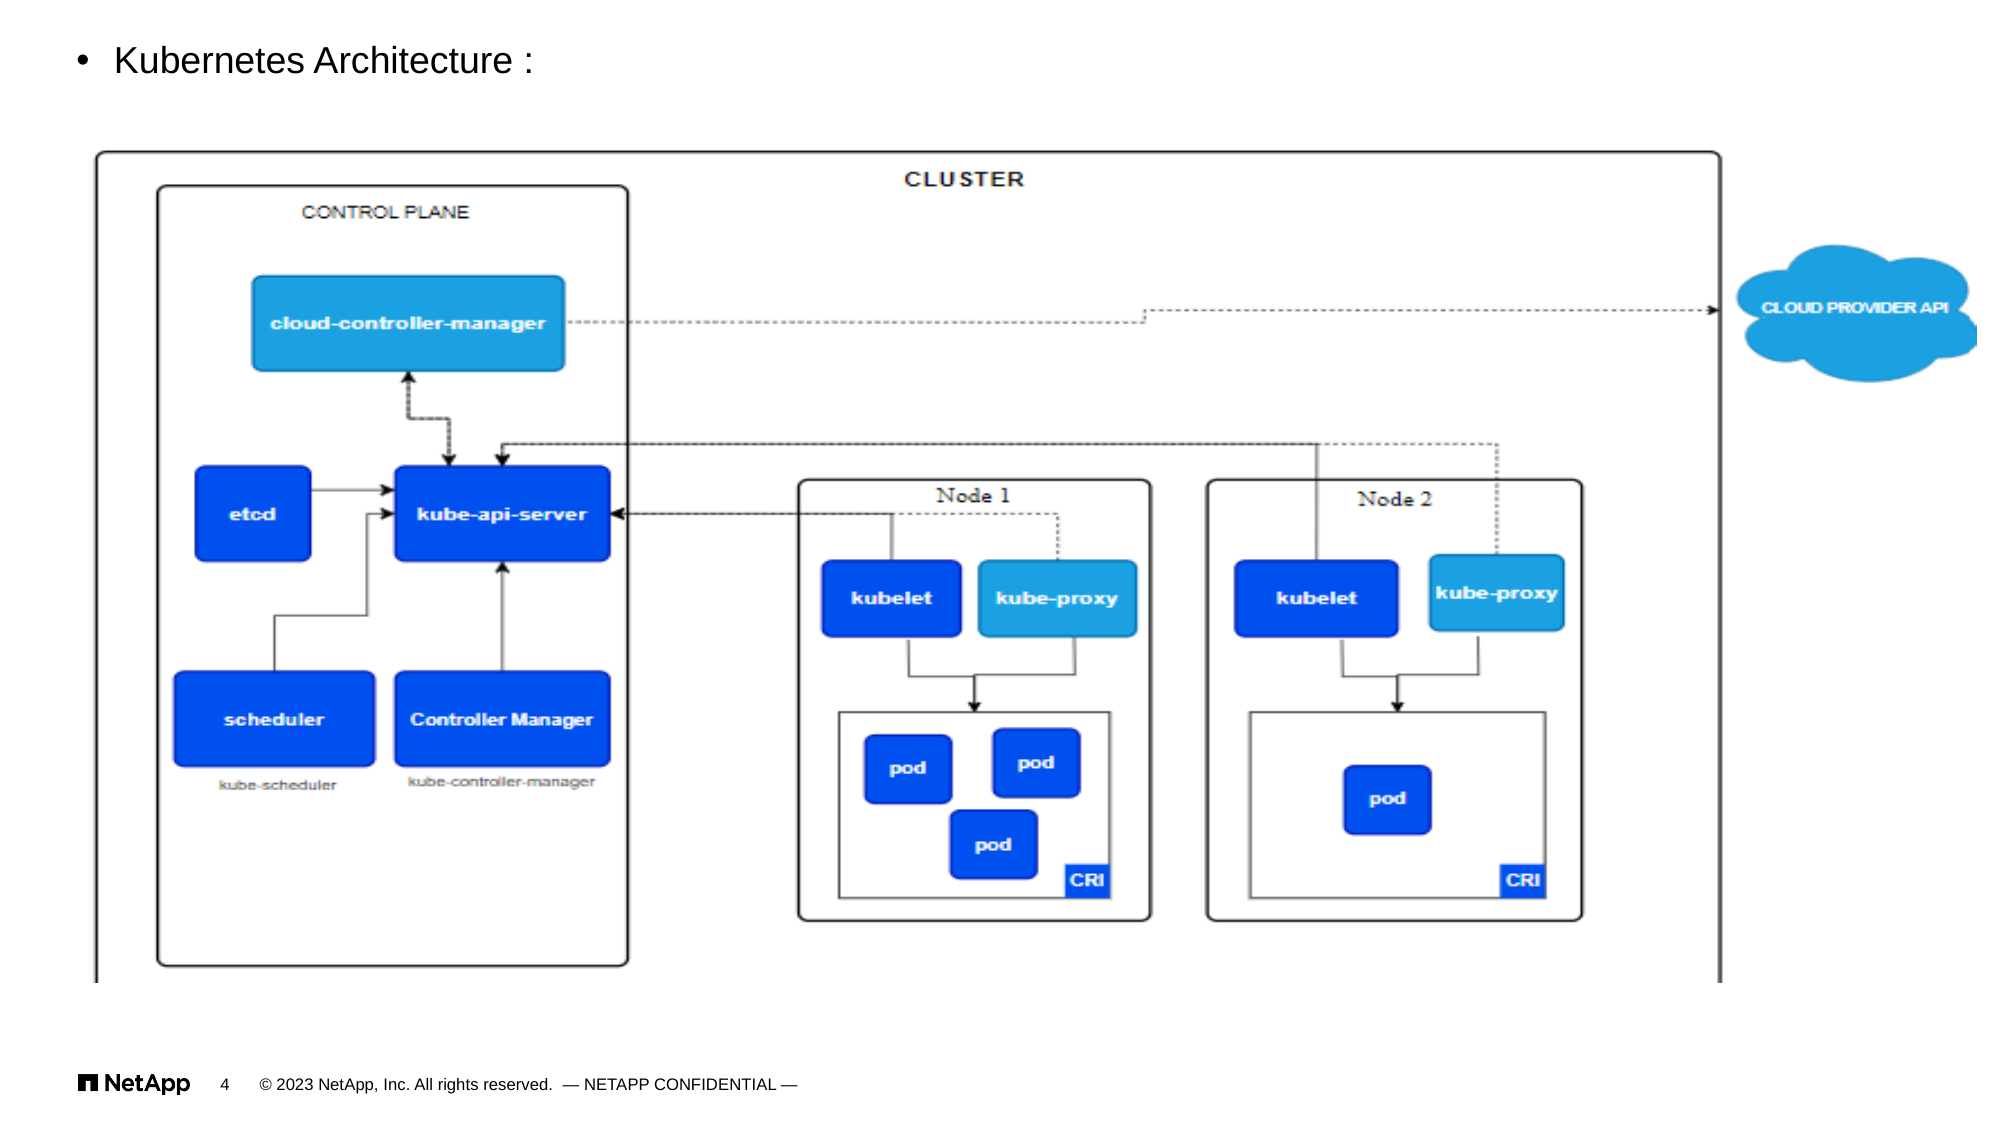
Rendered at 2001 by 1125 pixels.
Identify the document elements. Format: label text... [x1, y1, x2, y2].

picture [85, 142, 1977, 983]
footer © 2023 NetApp, Inc. All rights reserved. — NETAPP CONFIDENTIAL — [259, 1073, 986, 1094]
slide_number 4 [191, 1073, 258, 1094]
list Kubernetes Architecture : [61, 31, 1938, 983]
picture [78, 1074, 190, 1095]
